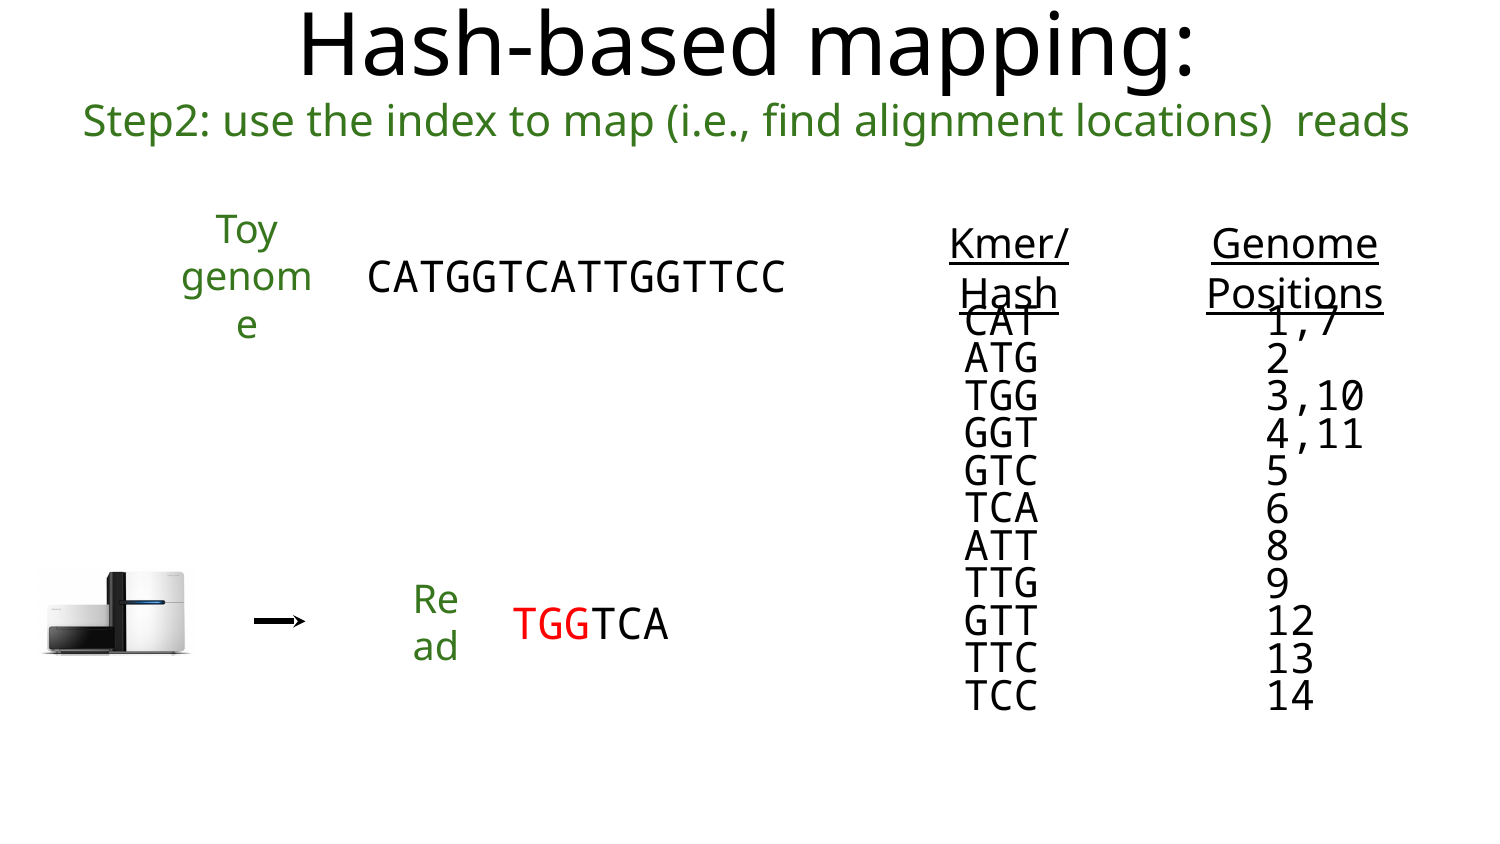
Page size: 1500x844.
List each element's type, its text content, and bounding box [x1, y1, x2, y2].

text_box 4,11 [1259, 413, 1387, 450]
text_box Genome Positions [1128, 249, 1462, 285]
text_box CATGGTCATTGGTTCC [344, 248, 808, 302]
text_box Read [399, 604, 473, 639]
text_box CAT [937, 300, 1065, 337]
text_box 6 [1259, 488, 1291, 525]
text_box 13 [1259, 638, 1324, 675]
text_box Kmer/Hash [914, 249, 1104, 285]
text_box Hash-based mapping: Step2: use the index to map (i.e., find alignment locations) reads [61, 0, 1433, 133]
text_box ATG [937, 337, 1065, 375]
text_box GTC [937, 450, 1065, 487]
text_box 9 [1259, 563, 1291, 600]
text_box Toy genome [168, 258, 326, 293]
text_box 3,10 [1259, 375, 1410, 413]
text_box 14 [1259, 675, 1338, 713]
text_box GTT [937, 600, 1065, 637]
picture [37, 567, 195, 657]
text_box 1,7 [1259, 300, 1351, 338]
text_box 8 [1259, 525, 1291, 563]
text_box 2 [1259, 338, 1291, 375]
text_box TCC [937, 675, 1065, 712]
text_box TTC [937, 637, 1065, 675]
text_box GGT [937, 412, 1065, 450]
text_box 12 [1259, 600, 1338, 638]
text_box ATT [937, 525, 1065, 562]
text_box TGG [937, 375, 1065, 412]
text_box TCA [937, 487, 1065, 525]
text_box 5 [1259, 450, 1291, 488]
text_box TTG [937, 562, 1065, 600]
text_box TGGTCA [499, 595, 682, 649]
